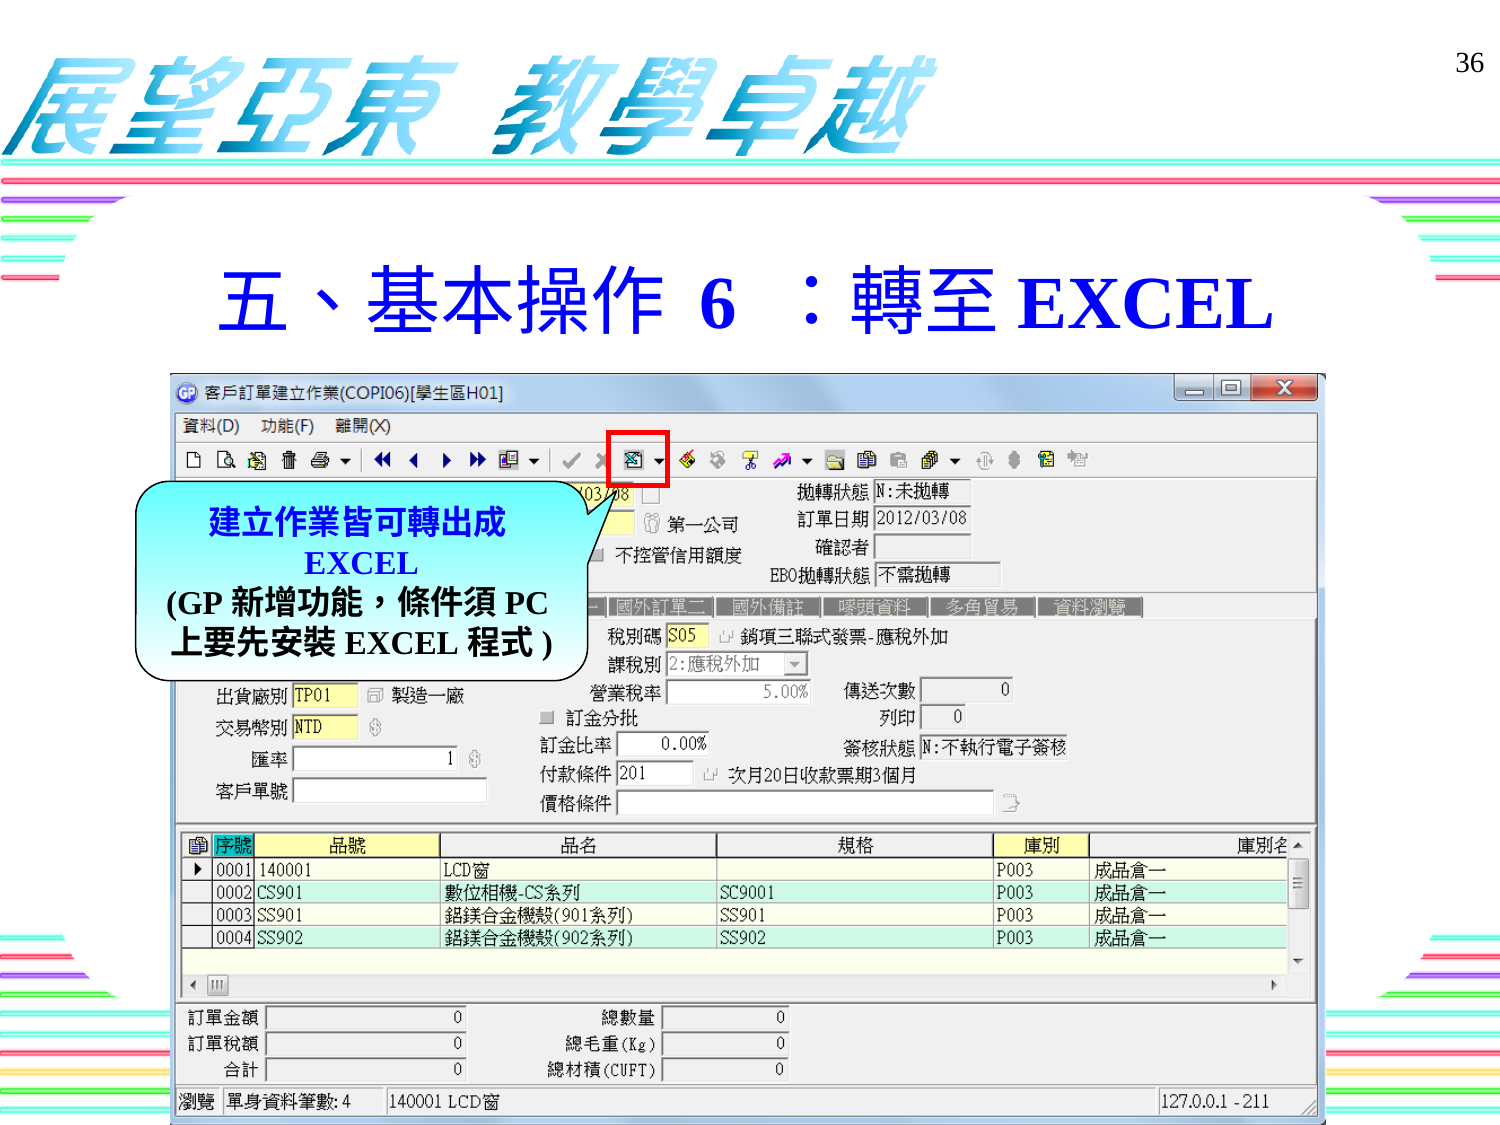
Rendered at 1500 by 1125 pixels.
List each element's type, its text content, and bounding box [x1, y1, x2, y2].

slide_number 36 [1149, 31, 1500, 91]
picture [0, 0, 1500, 1125]
text_box 建立作業皆可轉出成EXCEL (GP新增功能，條件須PC上要先安裝EXCEL程式) [135, 481, 164, 681]
title 五、基本操作 6 ：轉至EXCEL [70, 222, 1421, 374]
